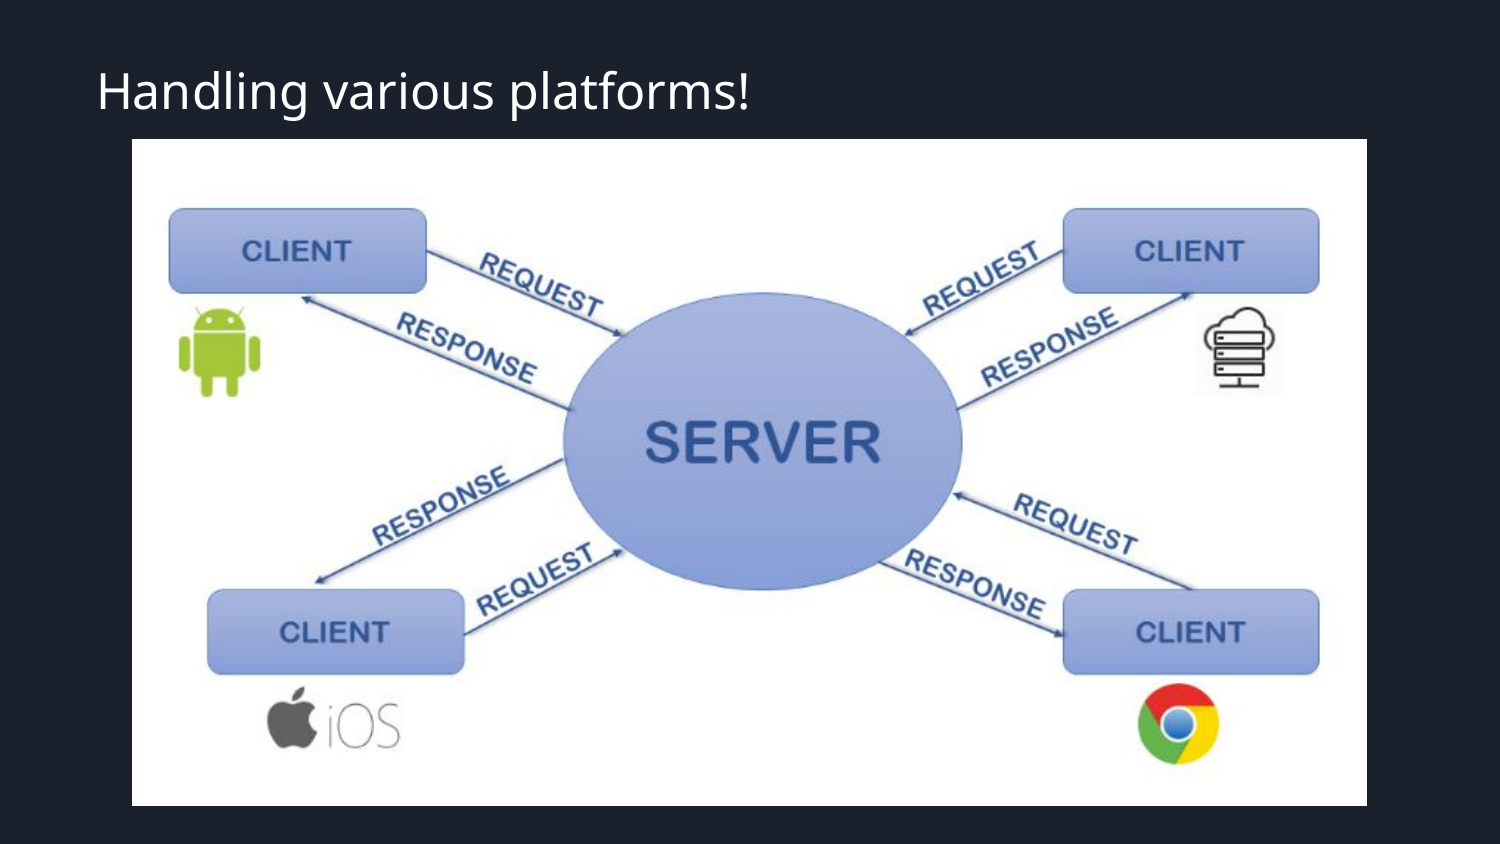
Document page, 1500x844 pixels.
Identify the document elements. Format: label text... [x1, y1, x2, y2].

picture [132, 139, 1368, 807]
text_box Handling various platforms! [81, 44, 810, 128]
